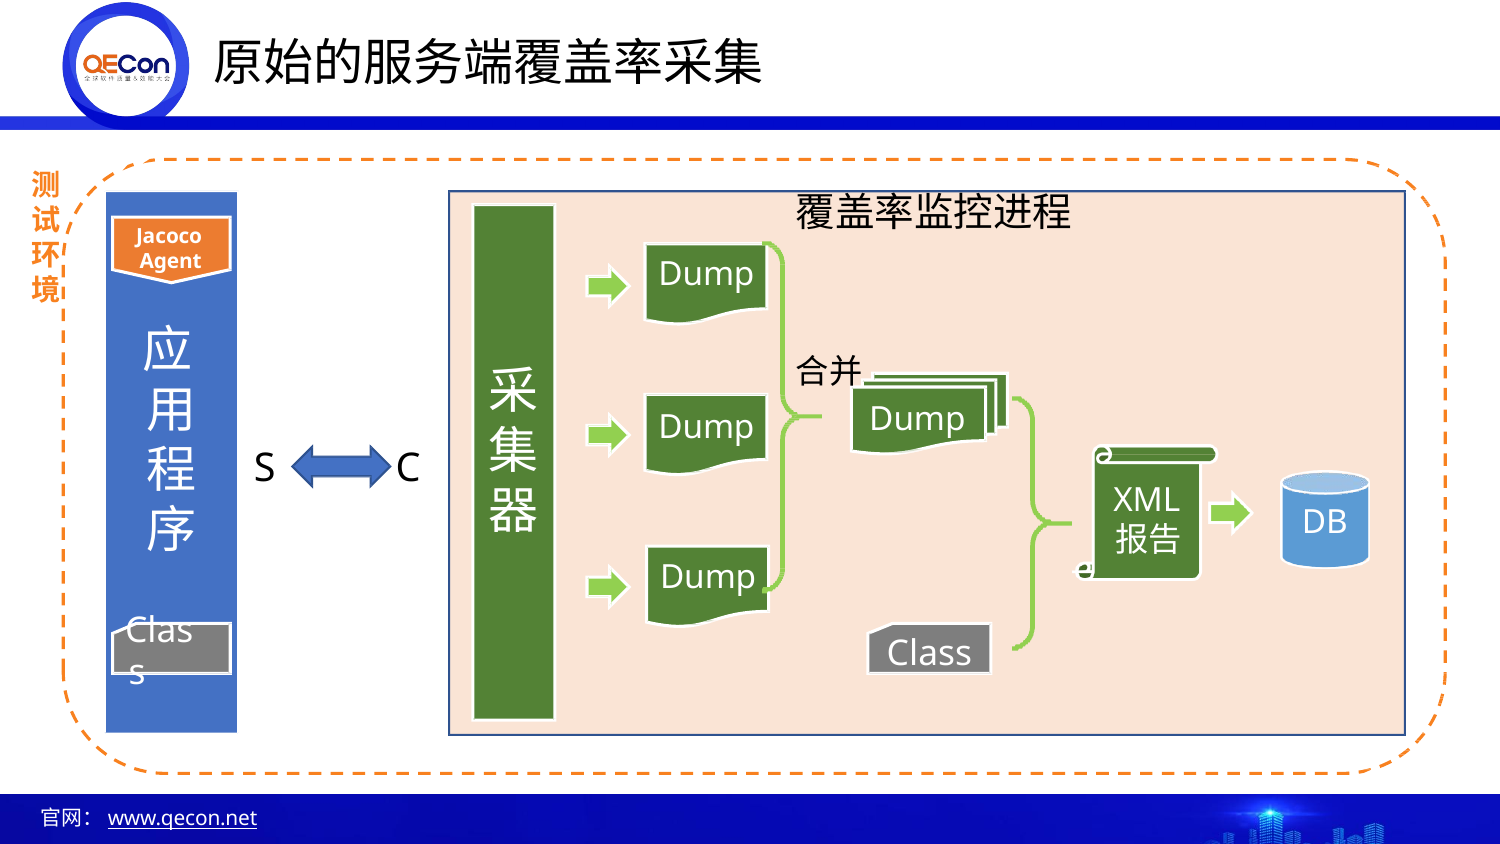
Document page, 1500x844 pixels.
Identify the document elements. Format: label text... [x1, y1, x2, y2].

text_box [470, 202, 1073, 722]
text_box 官网：www.qecon.net [38, 801, 259, 834]
title 原始的服务端覆盖率采集 [211, 28, 766, 156]
picture [0, 794, 1500, 844]
text_box 测 试 环 境 [29, 164, 56, 307]
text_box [1071, 444, 1254, 582]
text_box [1279, 470, 1371, 569]
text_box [290, 444, 393, 489]
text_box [110, 621, 232, 676]
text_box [102, 188, 769, 737]
picture [0, 2, 1500, 130]
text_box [61, 157, 1447, 776]
